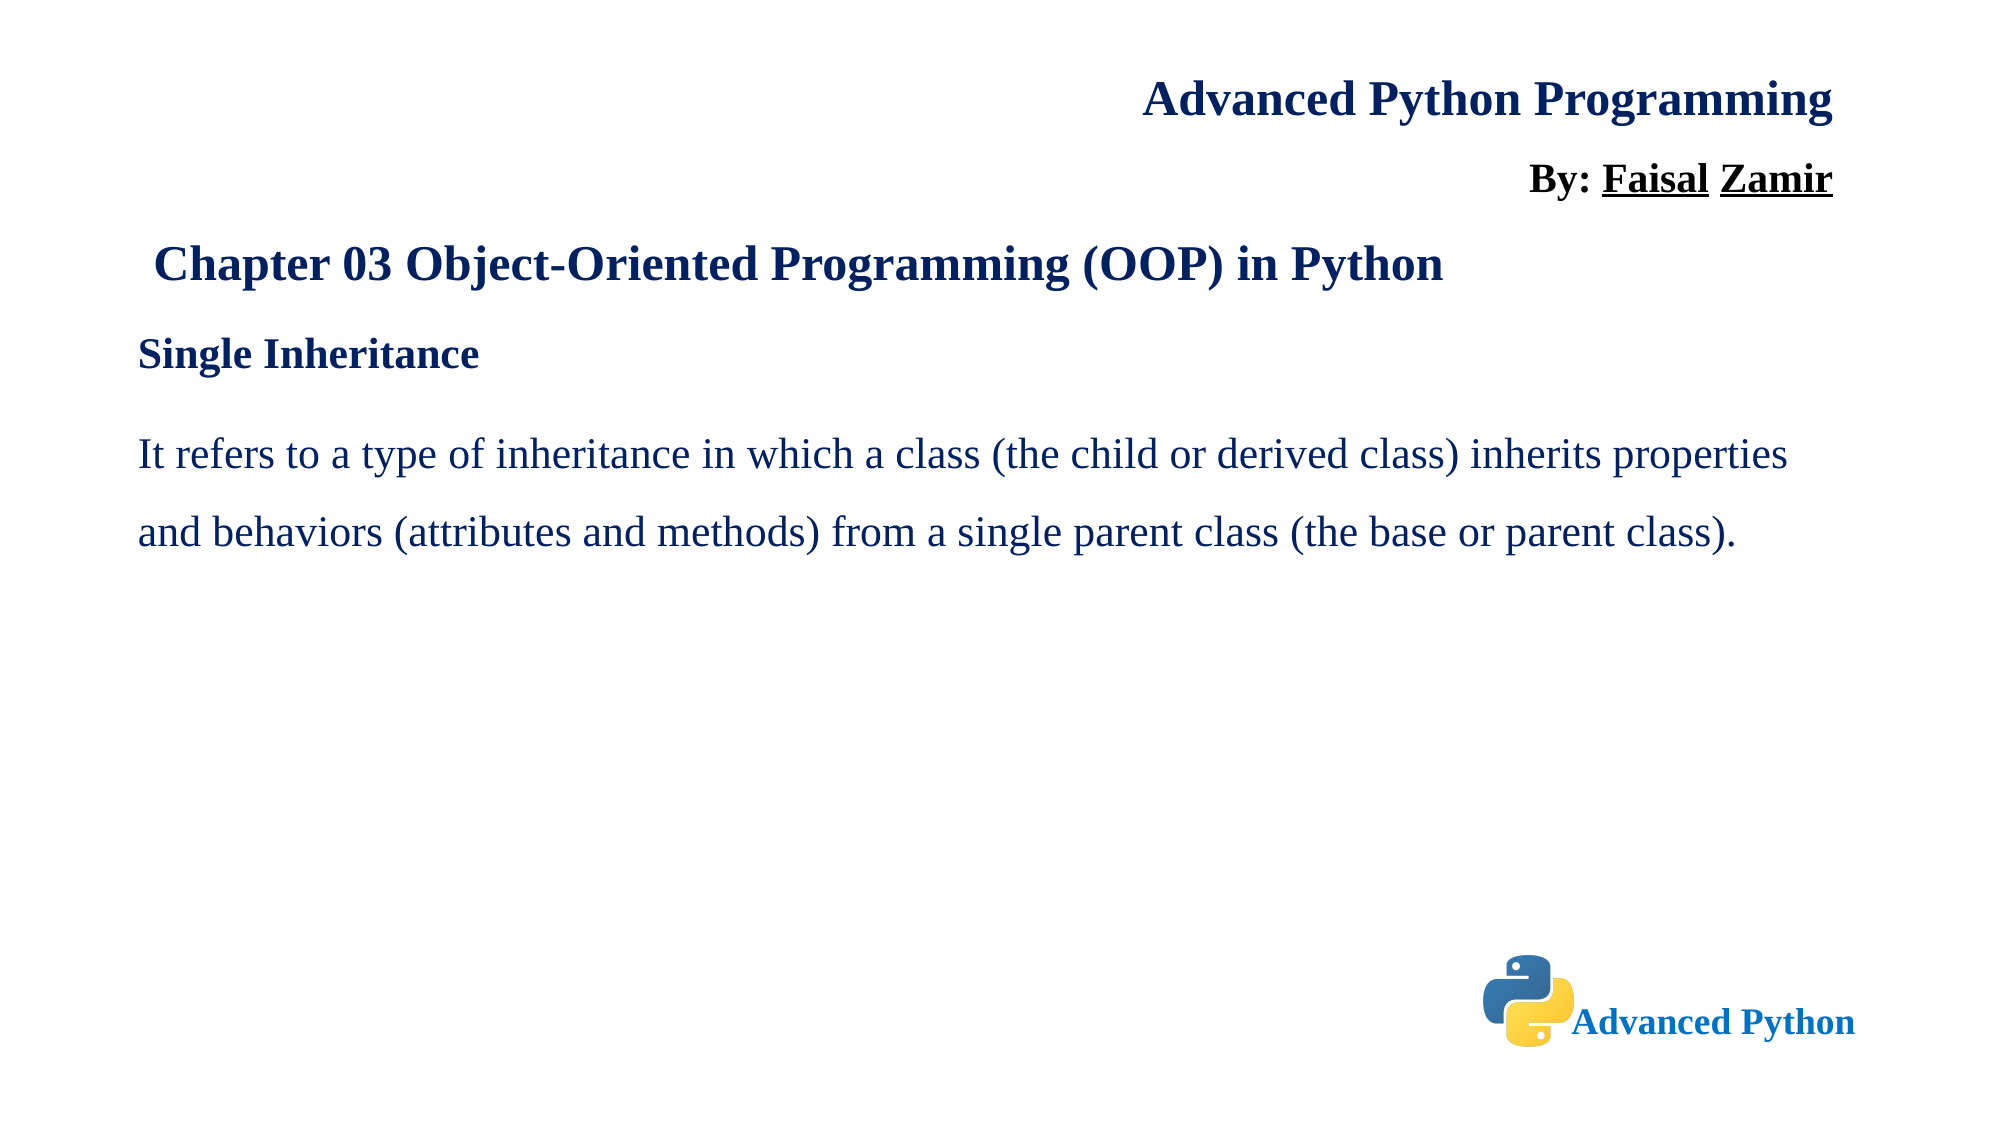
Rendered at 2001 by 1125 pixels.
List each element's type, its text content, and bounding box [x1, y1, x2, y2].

list Single Inheritance It refers to a type of inheritance in which a class (the child or derived class) inherits properties and behaviors (attributes and methods) from a single parent class (the base or parent class). [122, 291, 1848, 1062]
text_box Advanced Python [1465, 955, 1971, 1062]
text_box Advanced Python Programming By: Faisal Zamir Chapter 03 Object-Oriented Programming (OOP) in Python [138, 53, 1849, 273]
picture [1483, 955, 1574, 1047]
